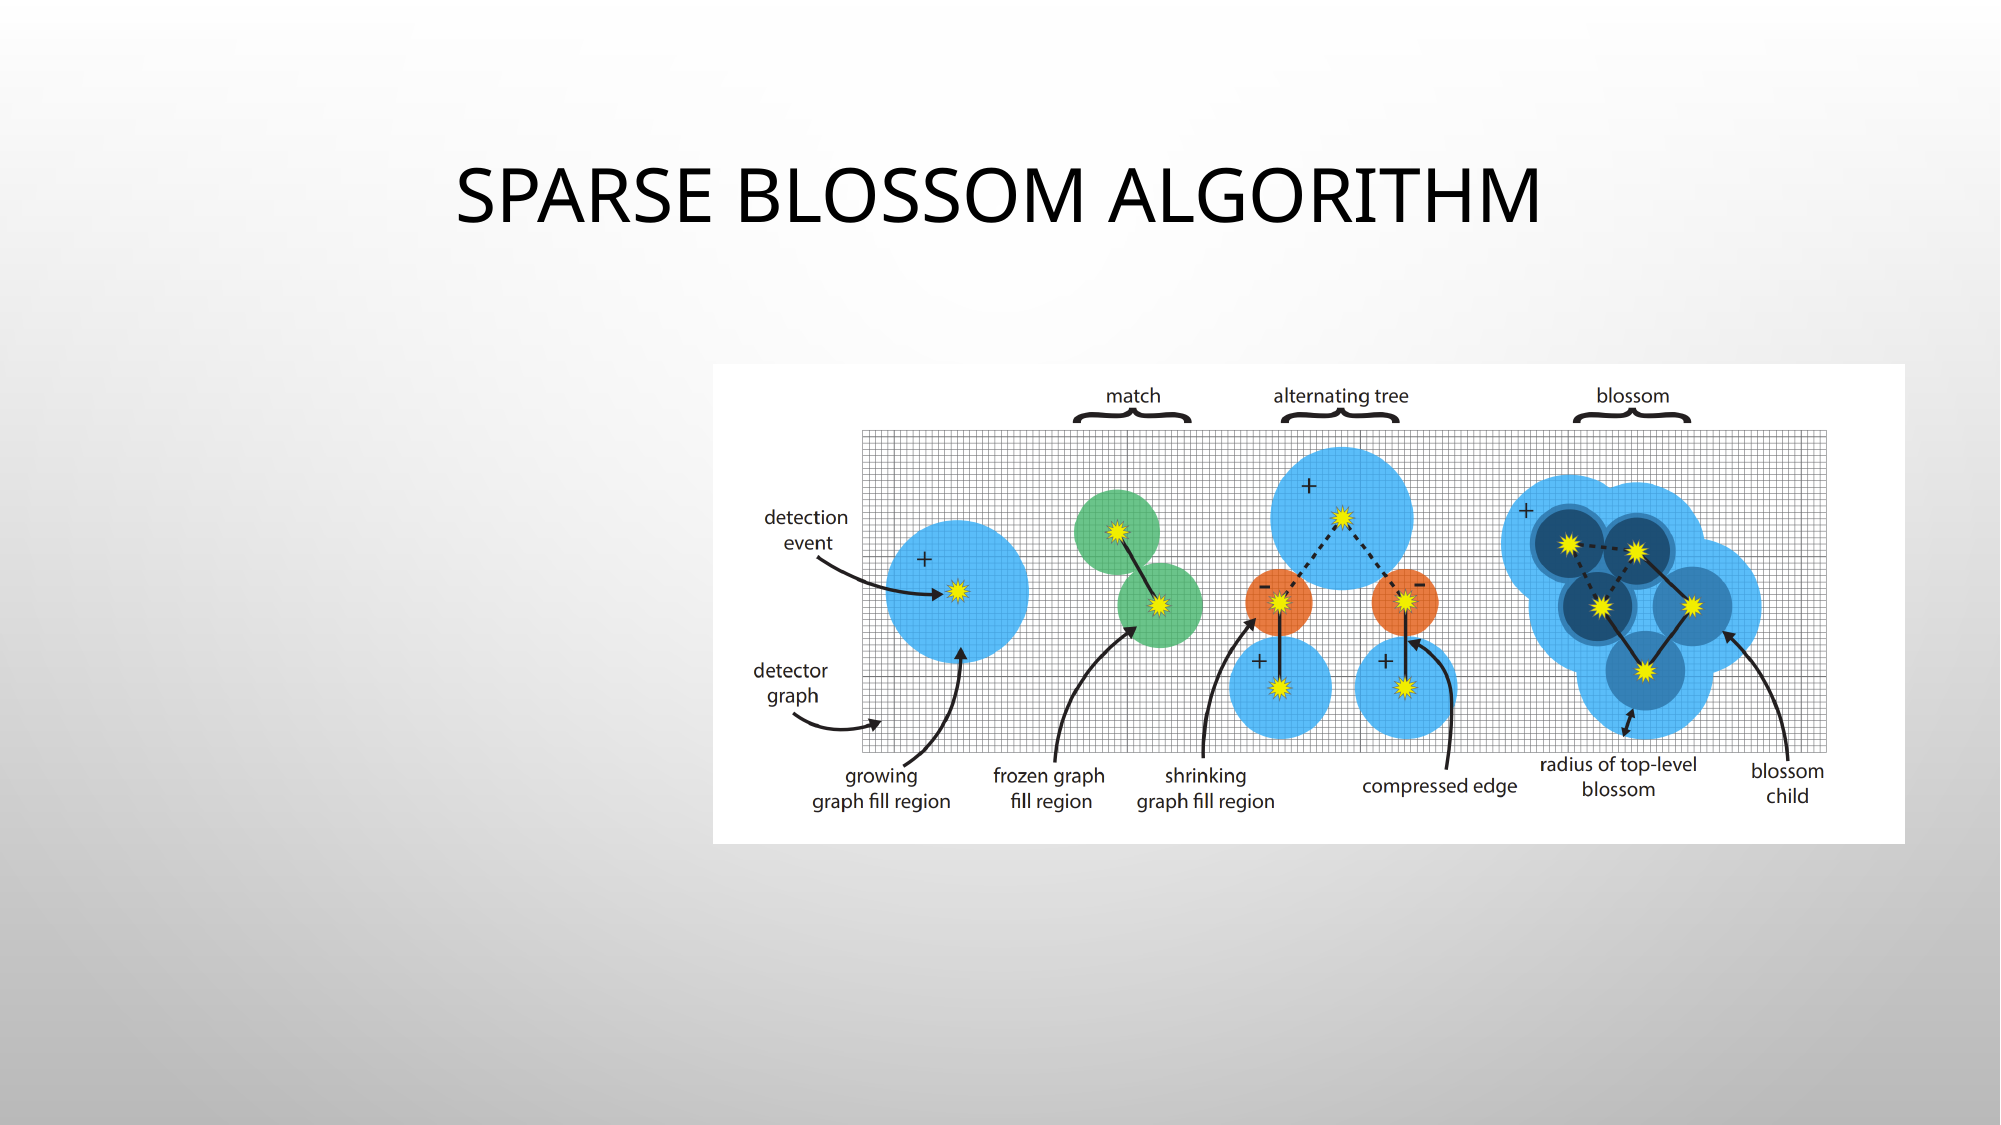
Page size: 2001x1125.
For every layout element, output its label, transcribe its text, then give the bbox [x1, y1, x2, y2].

title Sparse Blossom Algorithm [95, 115, 1905, 282]
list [713, 364, 1905, 844]
picture [0, 0, 2000, 1125]
